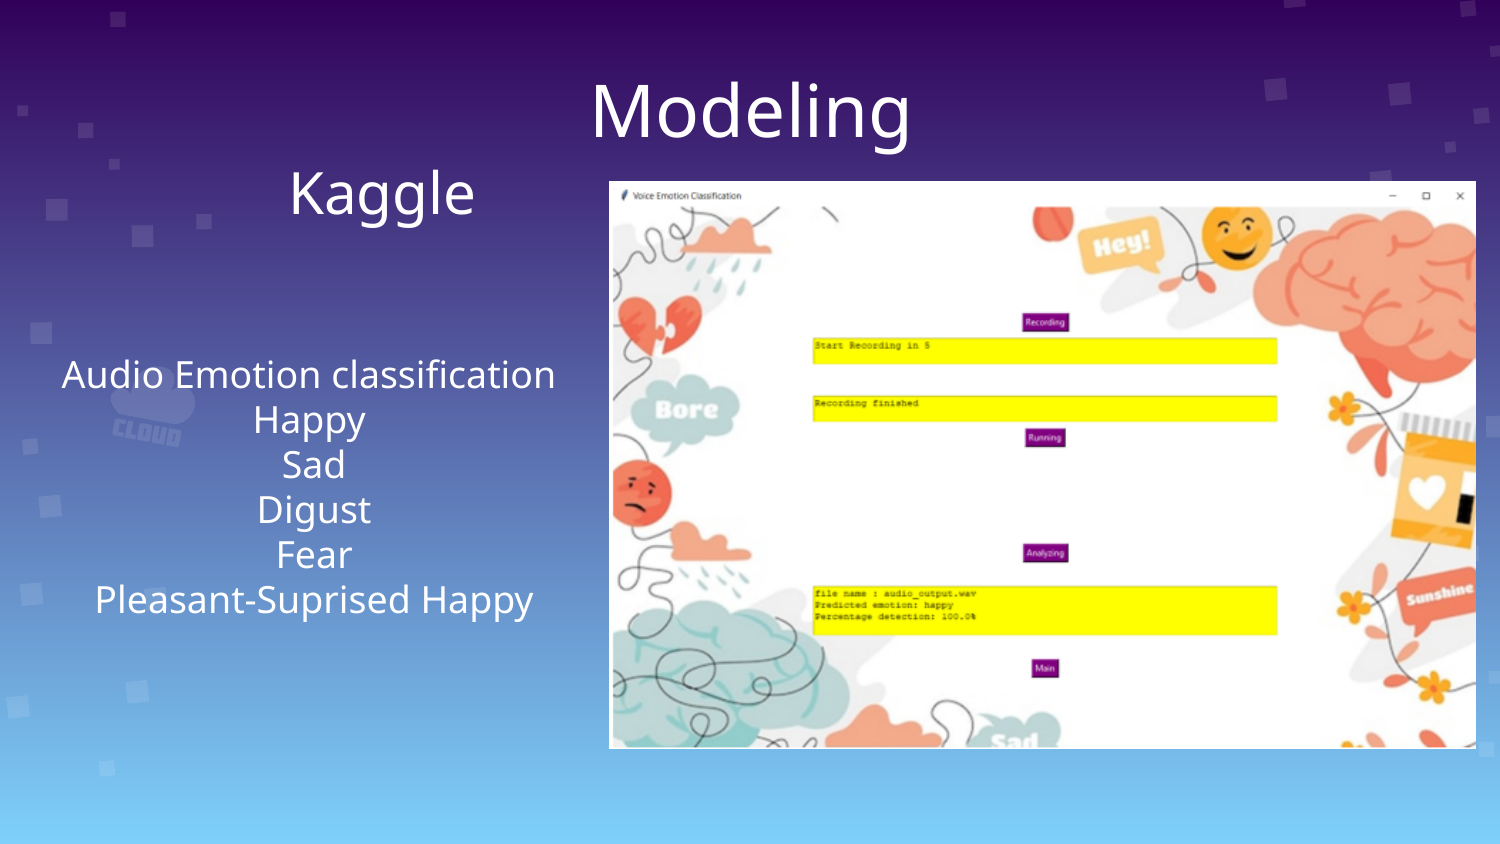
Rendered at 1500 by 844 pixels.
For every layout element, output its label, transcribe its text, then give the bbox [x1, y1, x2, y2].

picture [609, 181, 1476, 750]
text_box Audio Emotion classification Happy Sad Digust Fear Pleasant-Suprised Happy [46, 268, 572, 704]
title Modeling [119, 35, 1384, 179]
text_box Kaggle [119, 168, 645, 214]
